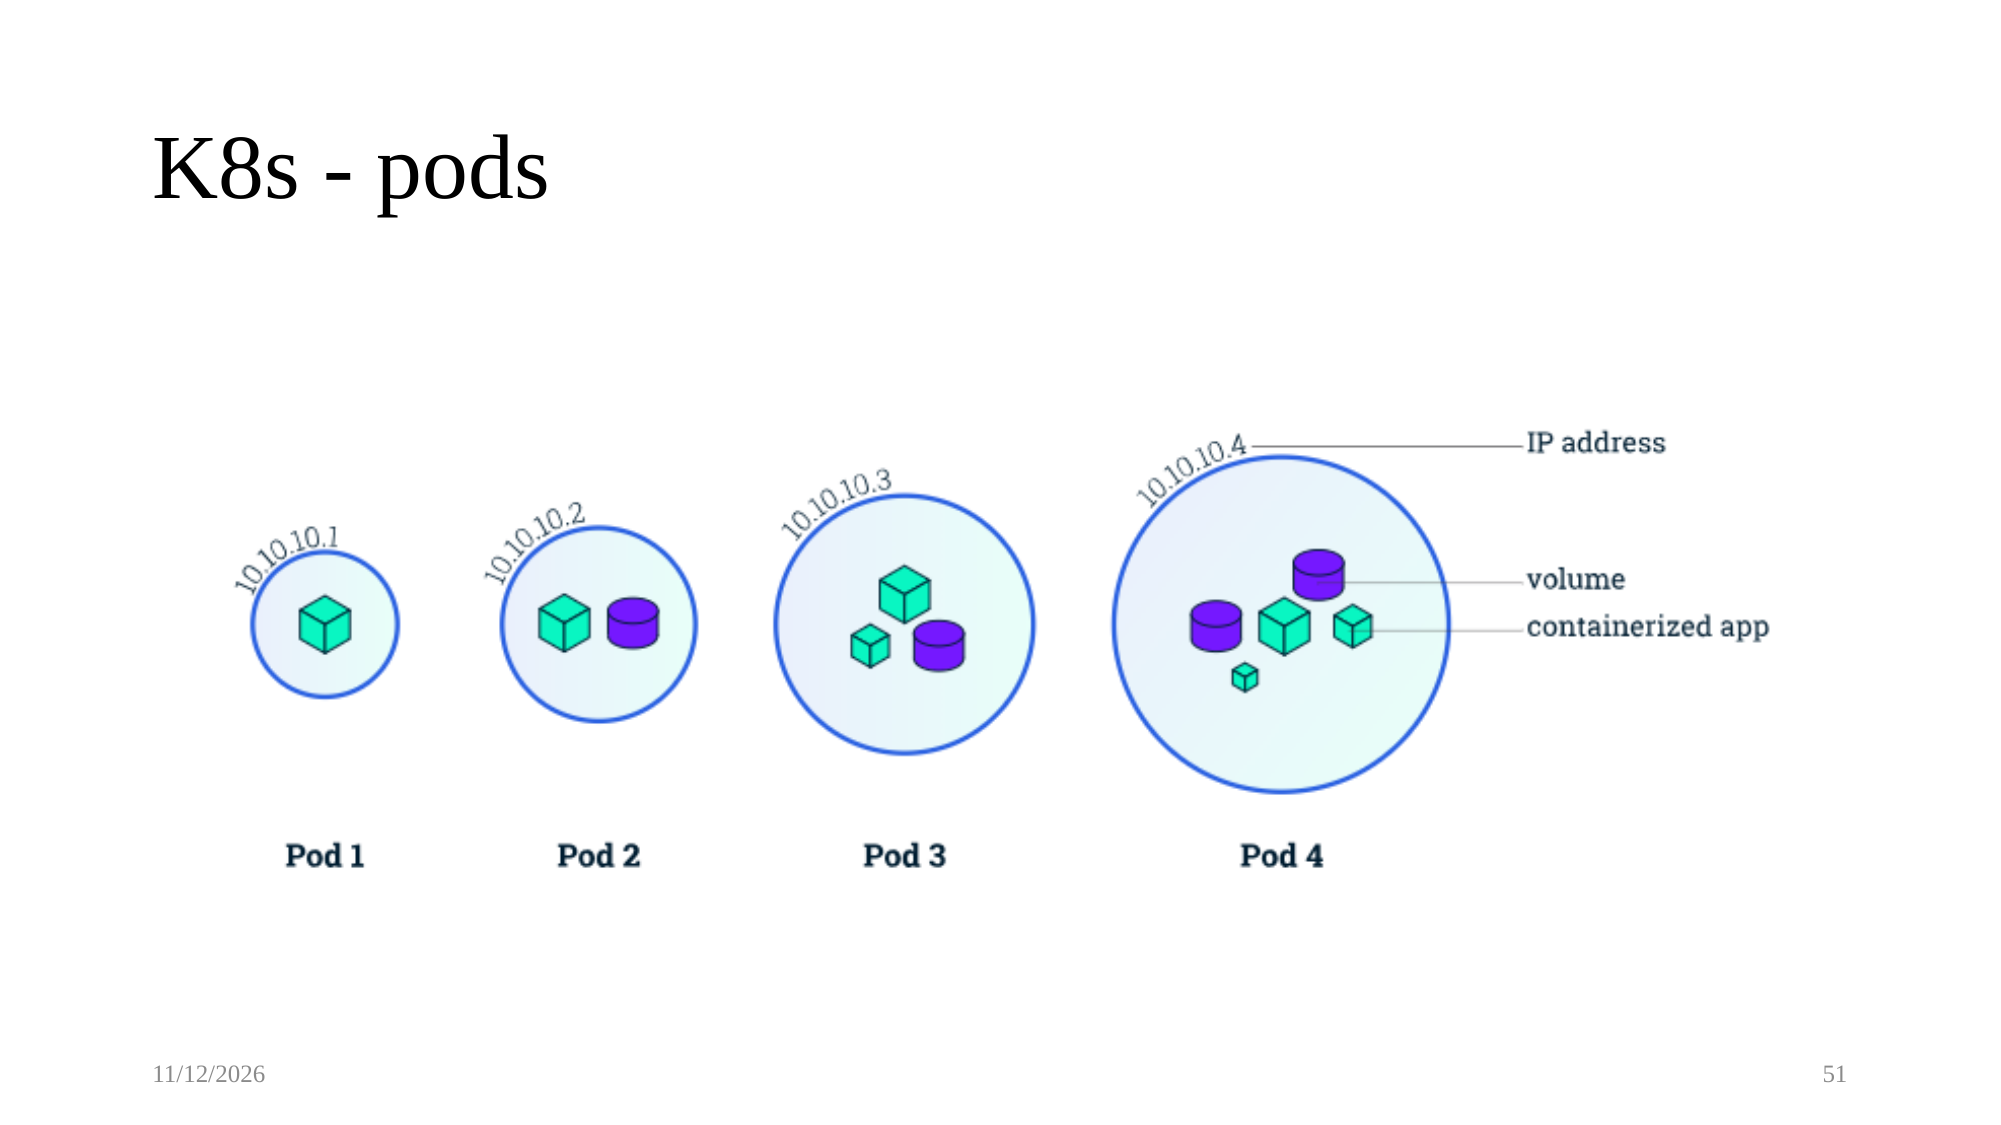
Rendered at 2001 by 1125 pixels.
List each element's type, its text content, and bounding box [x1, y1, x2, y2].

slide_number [137, 1042, 588, 1103]
slide_number 51 [1412, 1042, 1863, 1103]
title K8s - pods [137, 59, 1863, 278]
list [137, 304, 1863, 1009]
